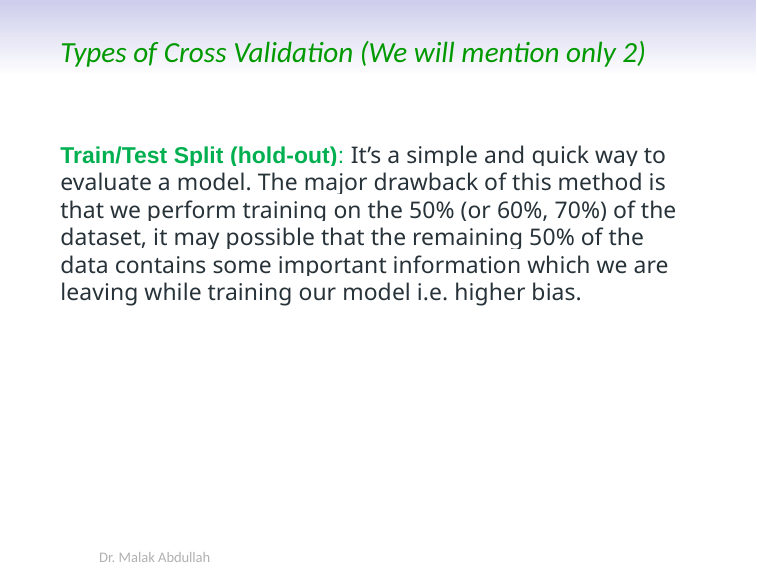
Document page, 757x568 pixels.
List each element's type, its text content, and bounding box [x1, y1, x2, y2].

footer Dr. Malak Abdullah [0, 548, 332, 566]
picture [0, 0, 756, 74]
title Types of Cross Validation (We will mention only 2) [60, 33, 757, 70]
list Train/Test Split (hold-out): It’s a simple and quick way to evaluate a model. The major drawback of this method is that we perform training on the 50% (or 60%, 70%) of the dataset, it may possible that the remaining 50% of the data contains some important information which we are leaving while training our model i.e. higher bias. [60, 140, 696, 308]
